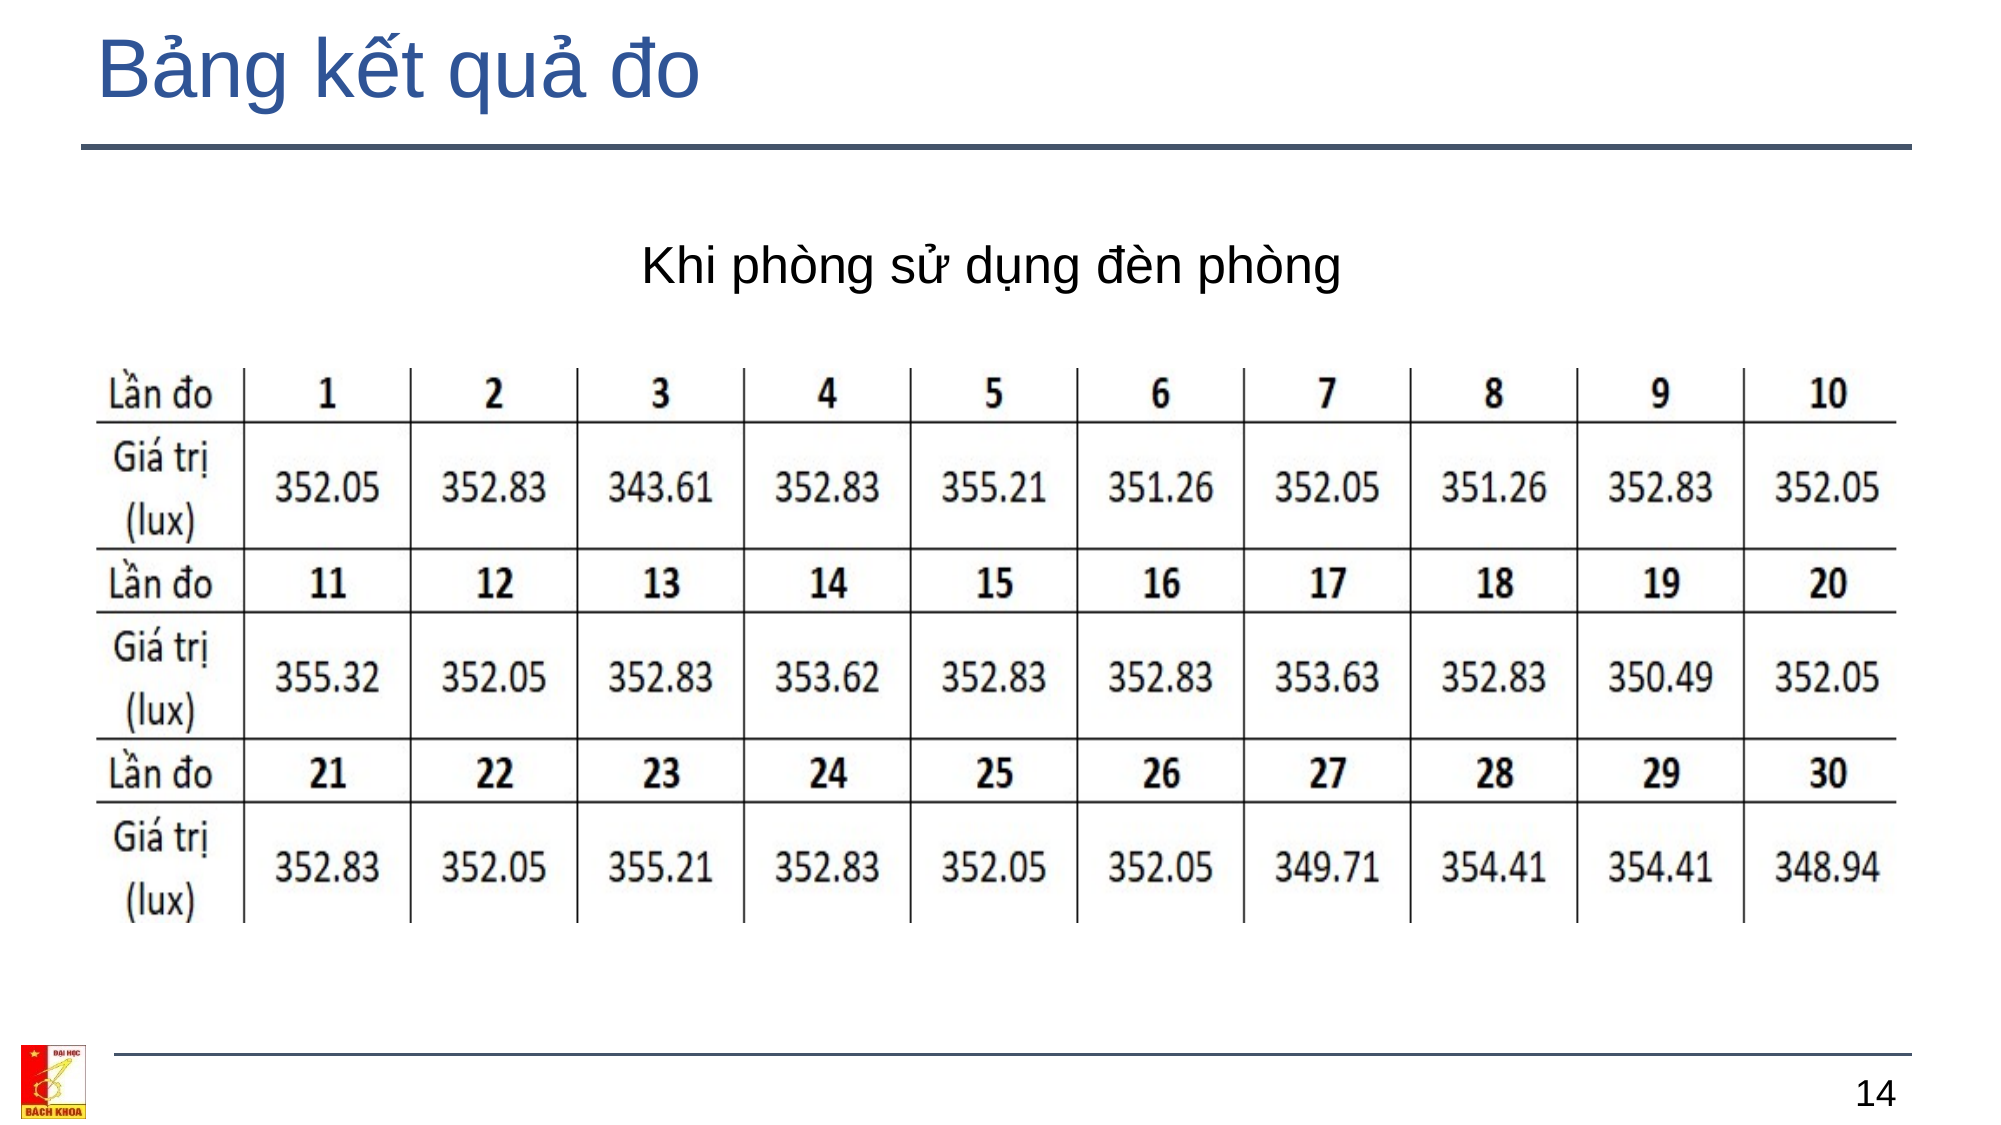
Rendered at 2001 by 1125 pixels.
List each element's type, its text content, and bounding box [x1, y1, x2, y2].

title Bảng kết quả đo [81, 0, 1912, 140]
slide_number 14 [1461, 1061, 1912, 1122]
picture [21, 1045, 86, 1119]
text_box Khi phòng sử dụng đèn phòng [626, 224, 1367, 302]
picture [96, 367, 1897, 923]
